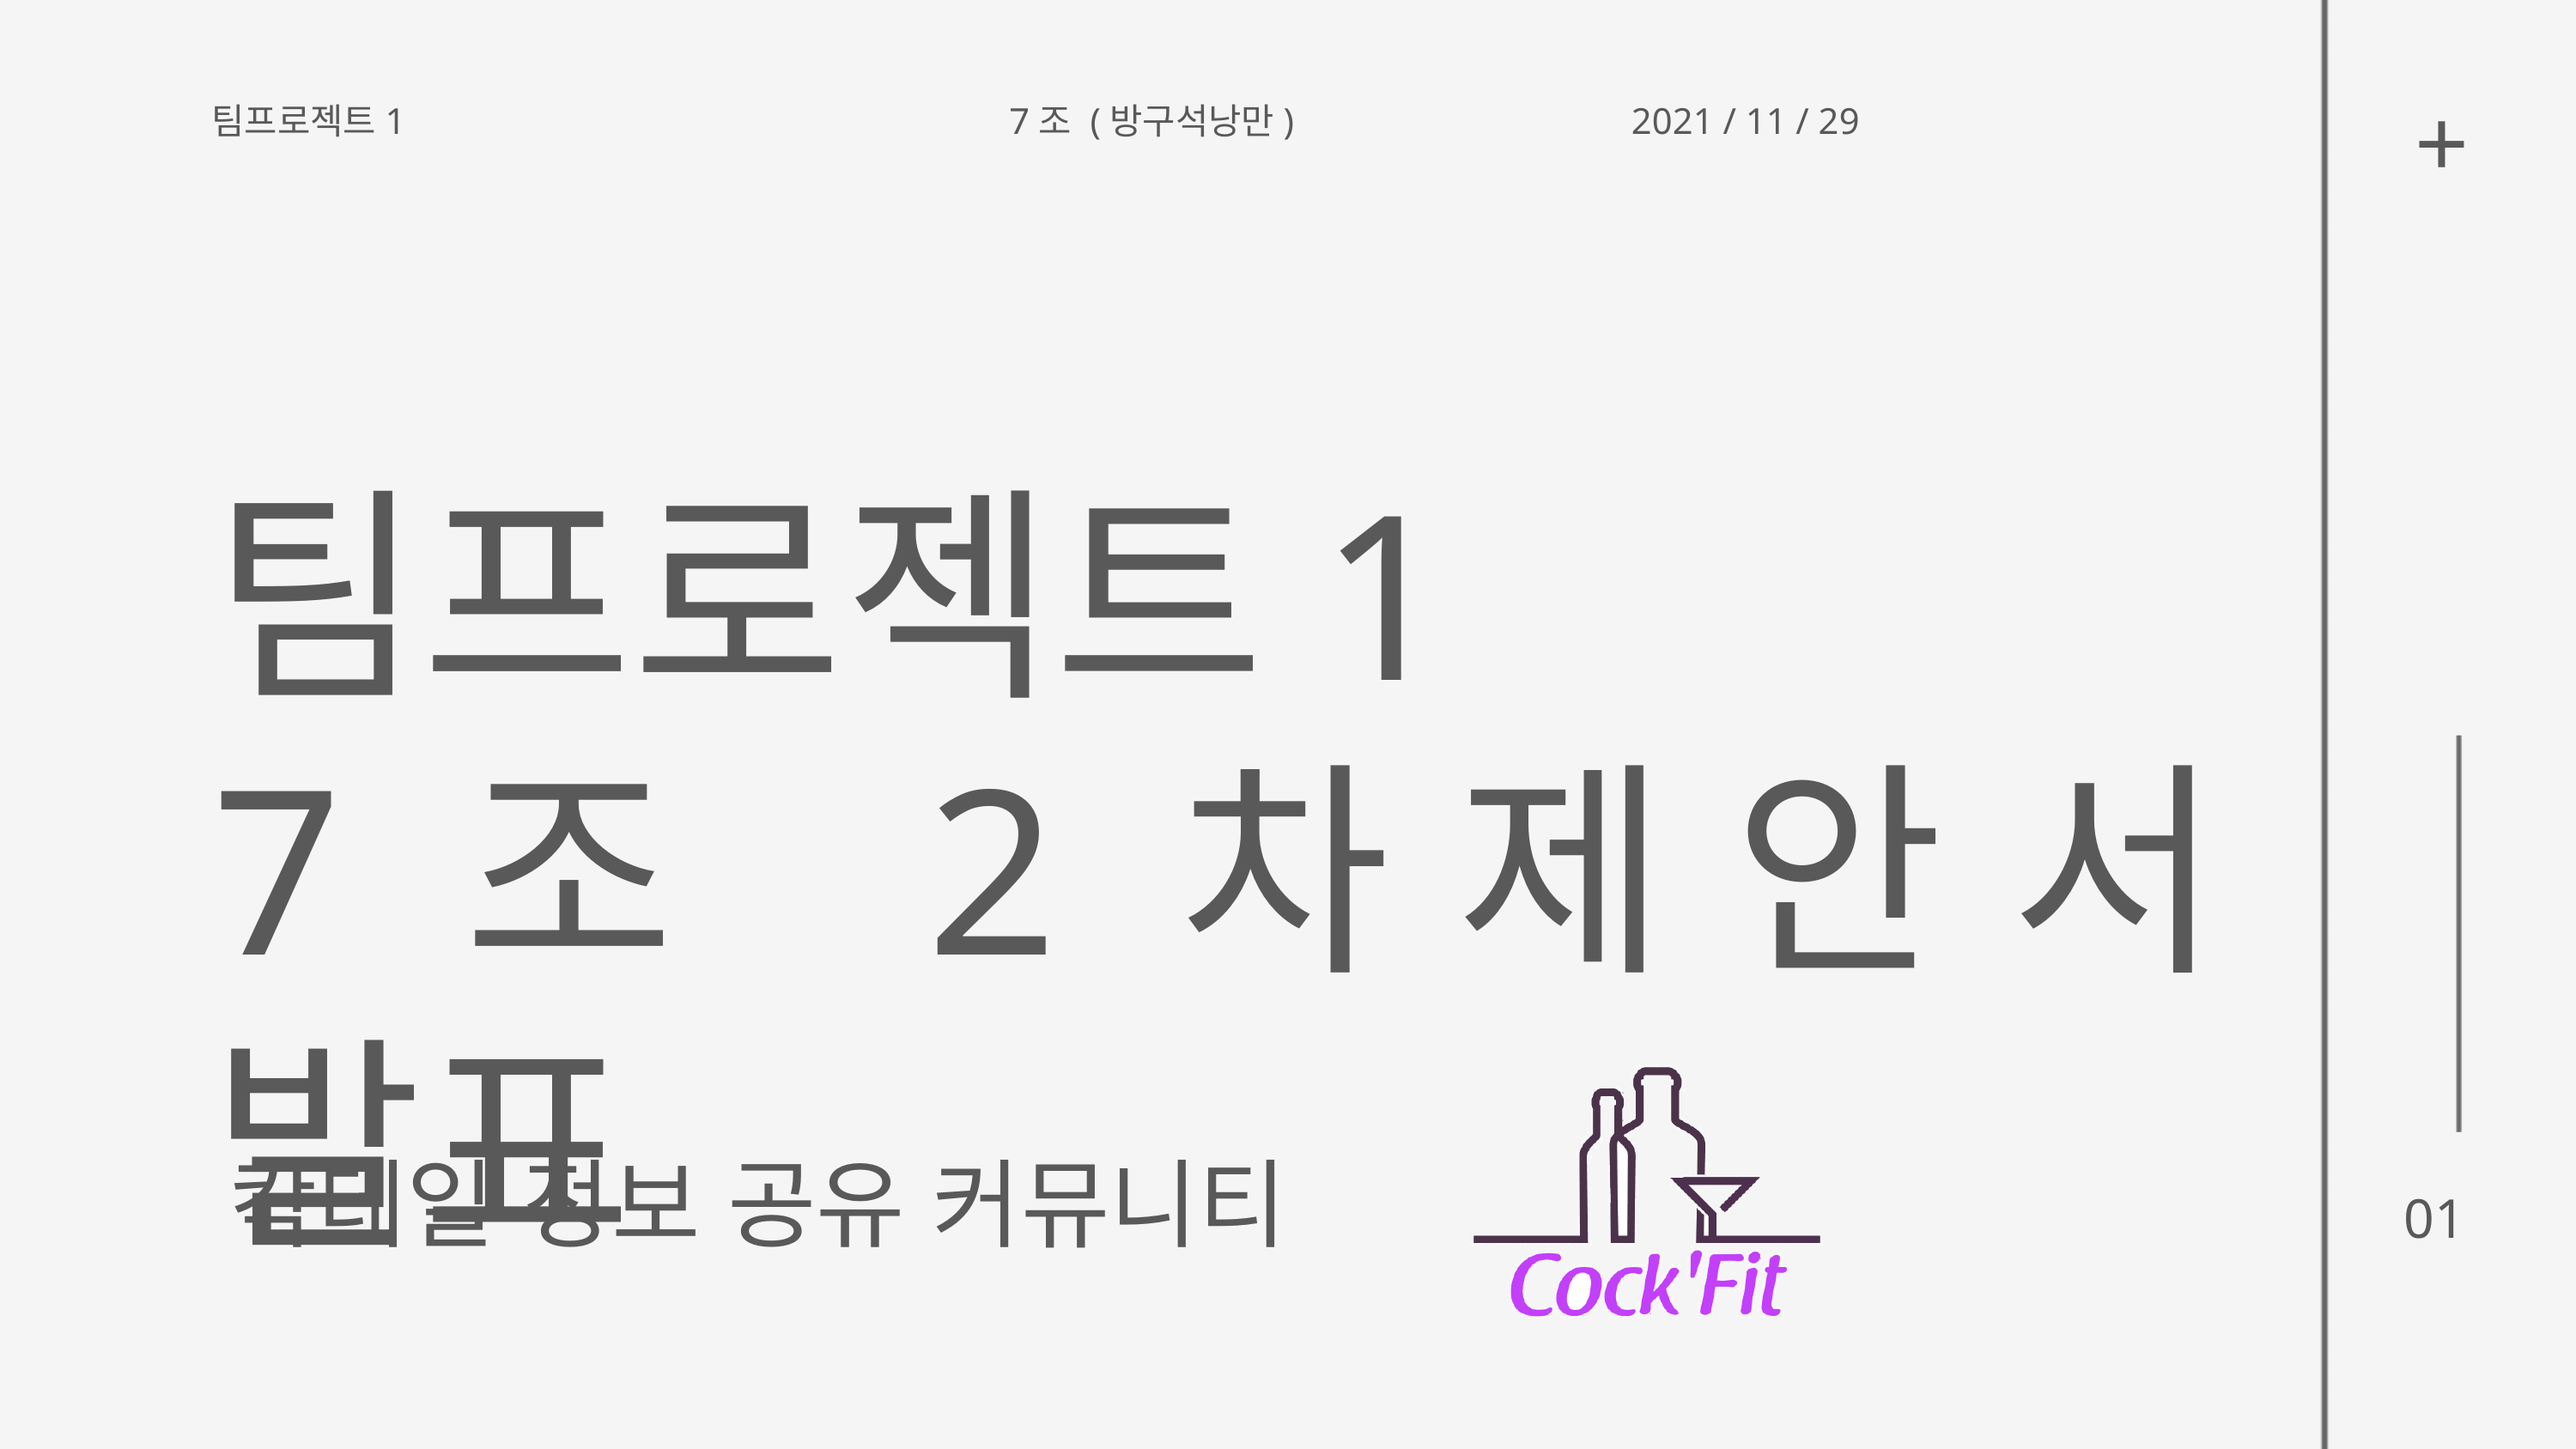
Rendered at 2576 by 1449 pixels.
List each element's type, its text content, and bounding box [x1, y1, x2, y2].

text_box + [2390, 76, 2495, 254]
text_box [1533, 739, 2576, 764]
text_box 01 [2358, 1178, 2512, 1278]
text_box 팀프로젝트1 [198, 92, 893, 169]
picture [2313, 764, 2336, 925]
picture [1448, 1042, 1849, 1355]
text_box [2260, 925, 2576, 943]
picture [2451, 736, 2467, 739]
text_box 2021 / 11 / 29 [1424, 92, 1873, 169]
text_box 칵테일 정보 공유 커뮤니티 [216, 1137, 1364, 1315]
picture [2313, 0, 2336, 739]
text_box 7조 (방구석낭만) [893, 92, 1410, 169]
picture [2451, 943, 2467, 1131]
picture [2451, 764, 2467, 925]
picture [2313, 943, 2336, 1449]
text_box 팀프로젝트1 7조 2차제안서 발표 [198, 445, 2235, 1279]
